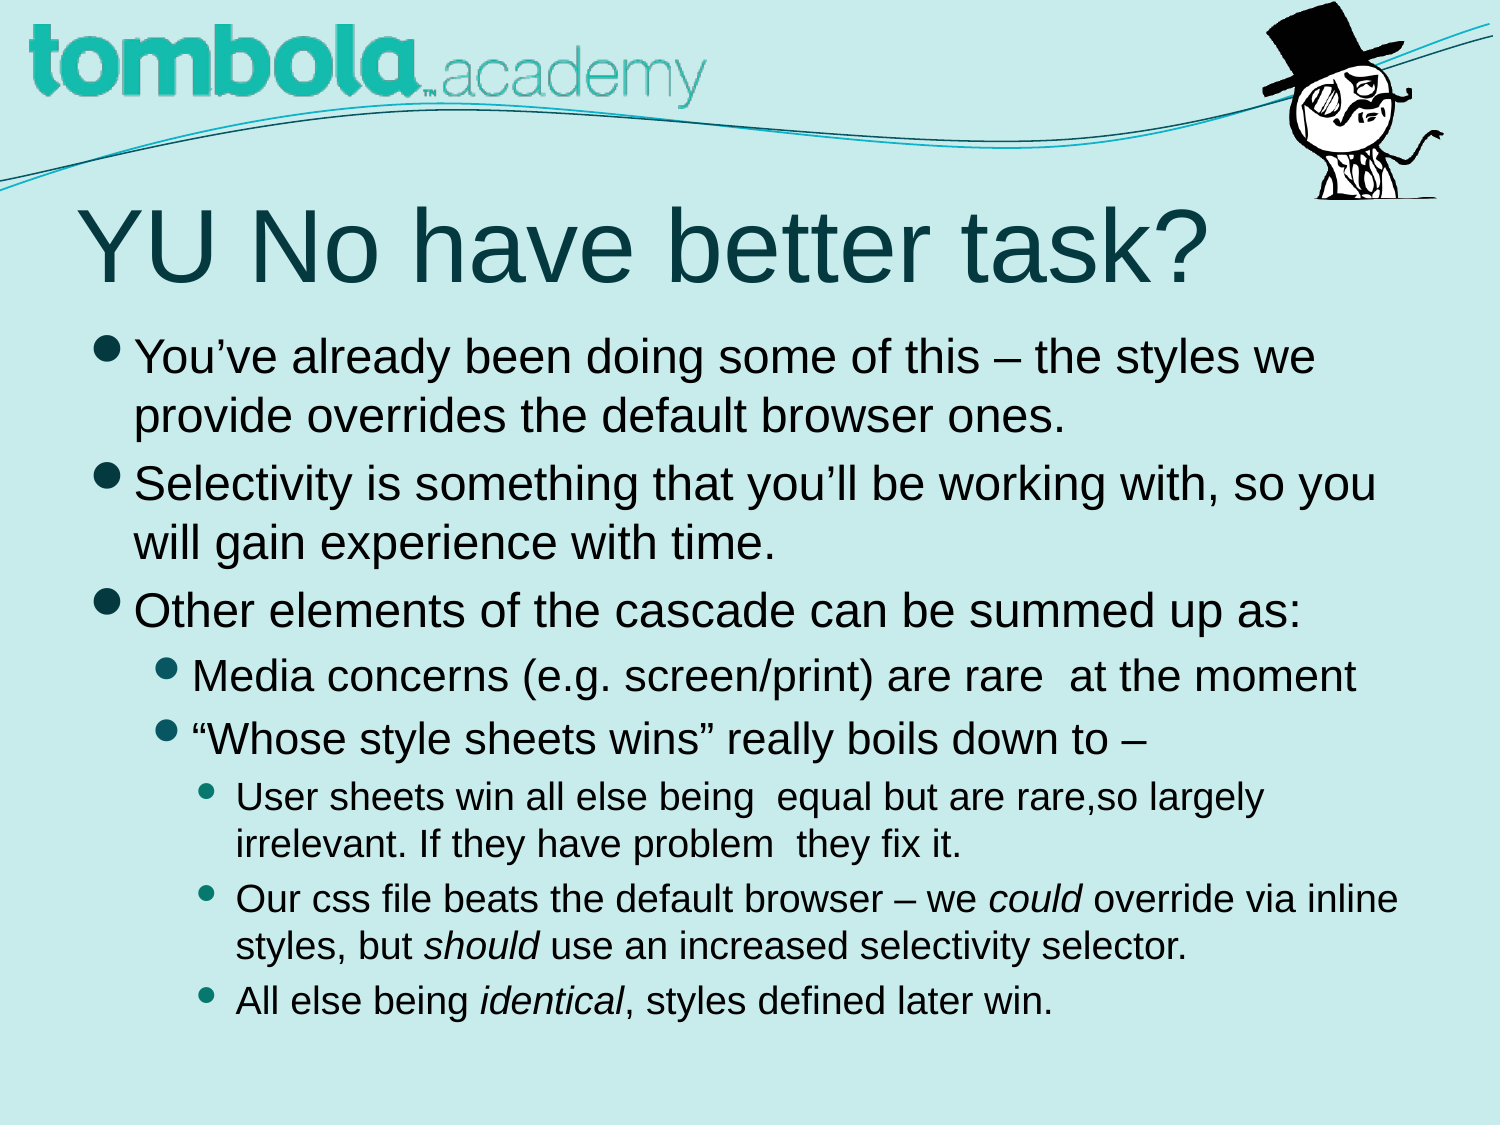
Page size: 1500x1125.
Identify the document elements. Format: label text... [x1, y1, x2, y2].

title YU No have better task? [75, 115, 1425, 303]
picture [29, 24, 707, 109]
list You’ve already been doing some of this – the styles we provide overrides the default browser ones. Selectivity is something that you’ll be working with, so you will gain experience with time. Other elements of the cascade can be summed up as: Media concerns (e.g. screen/print) are rare at the moment “Whose style sheets wins” really boils down to – User sheets win all else being equal but are rare,so largely irrelevant. If they have problem they fix it. Our css file beats the default browser – we could override via inline styles, but should use an increased selectivity selector. All else being identical, styles defined later win. [75, 317, 1425, 1038]
picture [1228, 0, 1489, 201]
